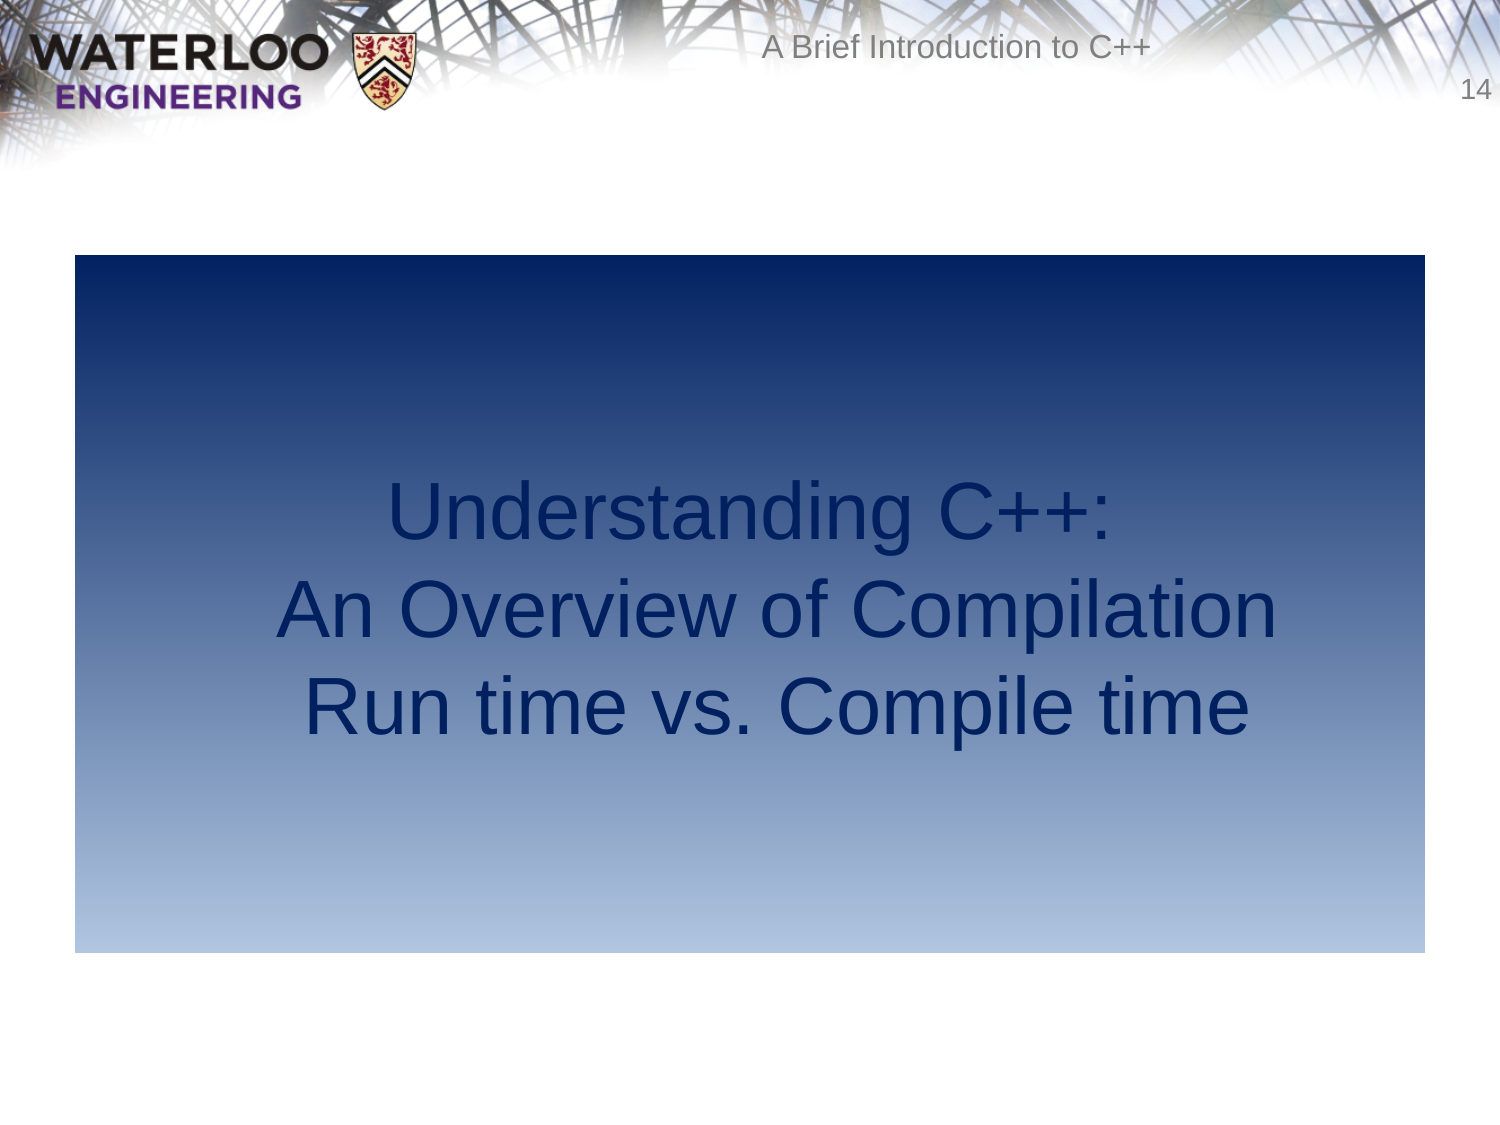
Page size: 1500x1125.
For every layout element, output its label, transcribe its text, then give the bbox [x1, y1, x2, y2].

picture [0, 0, 1500, 1125]
list Understanding C++: An Overview of Compilation Run time vs. Compile time [74, 255, 1426, 953]
